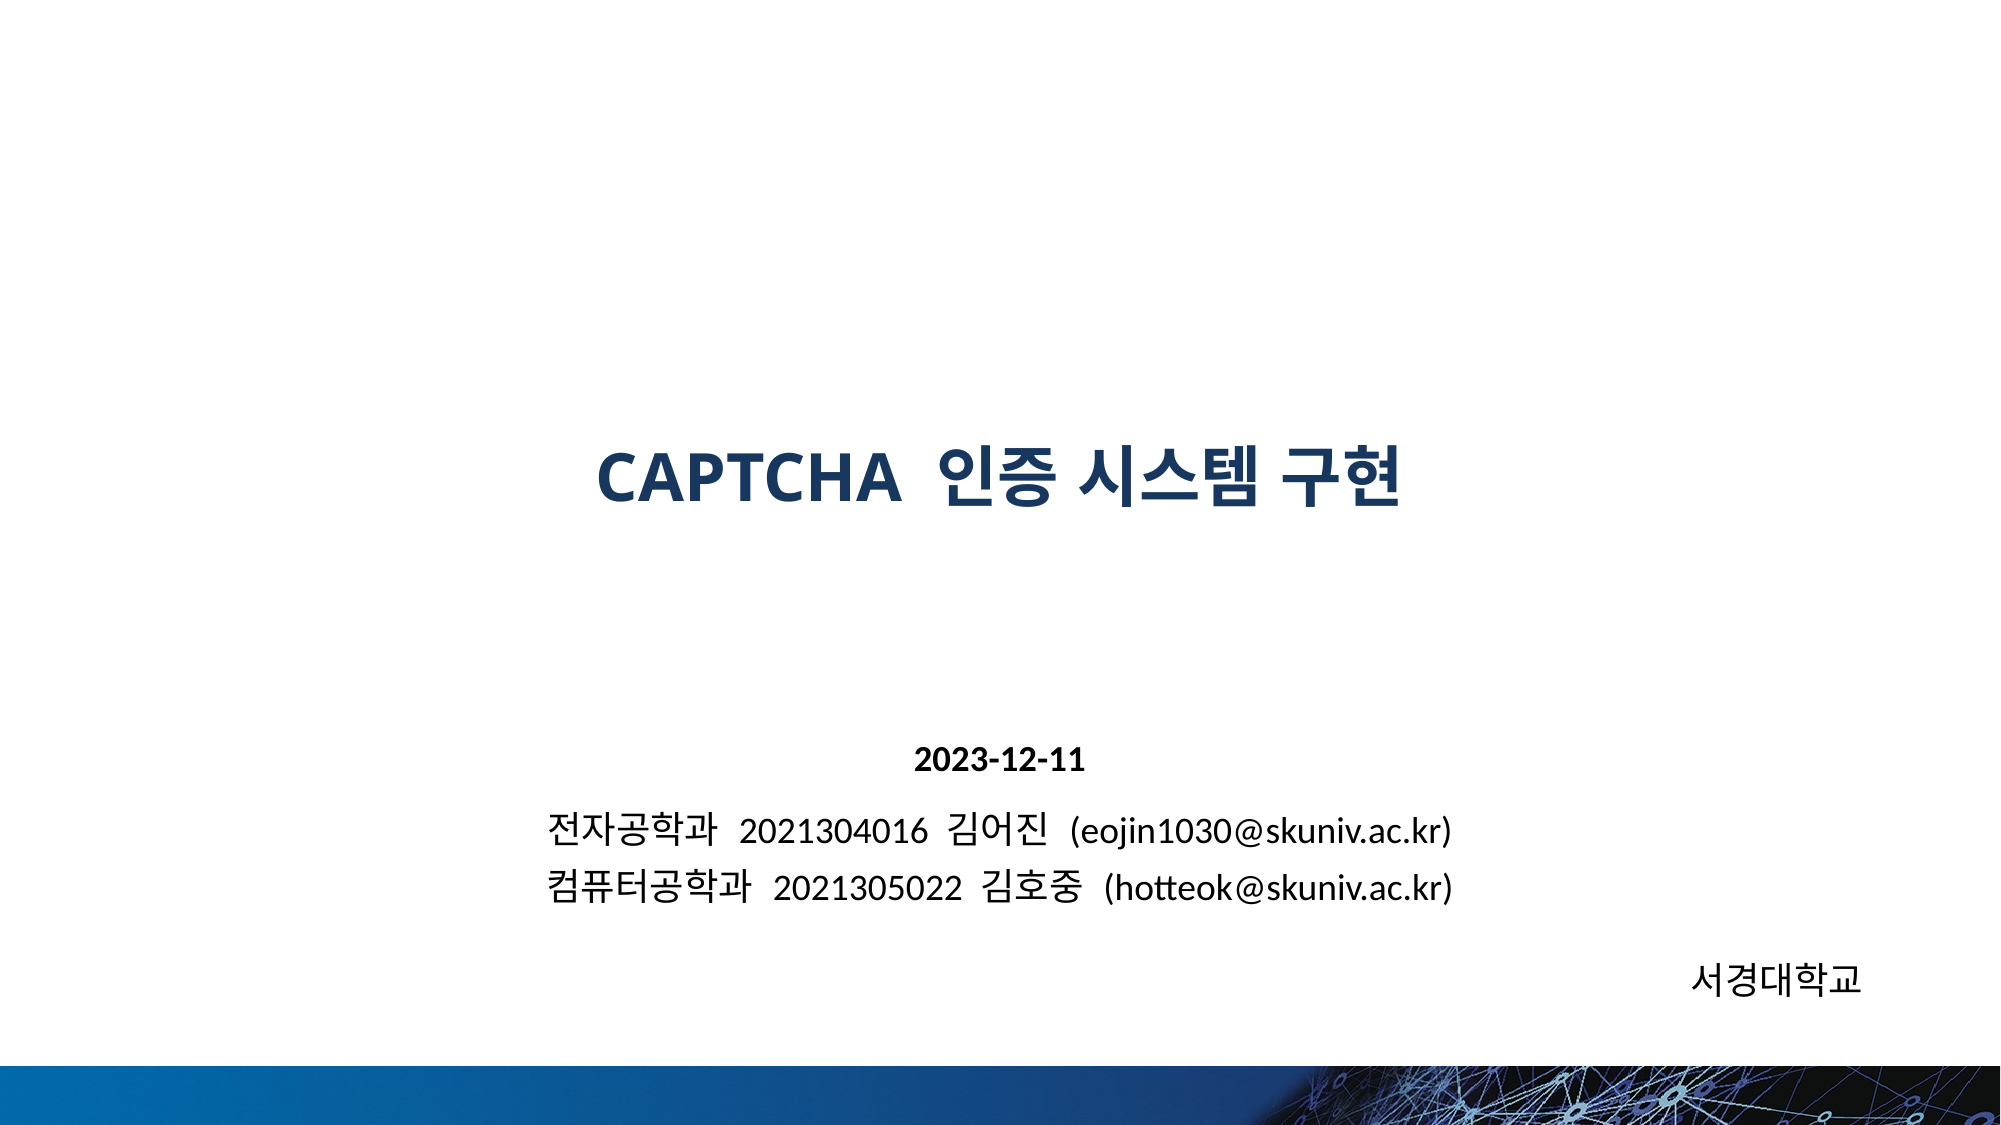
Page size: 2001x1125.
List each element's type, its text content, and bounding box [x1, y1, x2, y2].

title CAPTCHA 인증 시스템 구현 [150, 349, 1850, 591]
picture [0, 1066, 2001, 1125]
list 전자공학과 2021304016 김어진 (eojin1030@skuniv.ac.kr) 컴퓨터공학과 2021305022 김호중 (hotteok@skuniv.ac.kr) [291, 786, 1709, 924]
subtitle 2023-12-11 [291, 727, 1709, 786]
